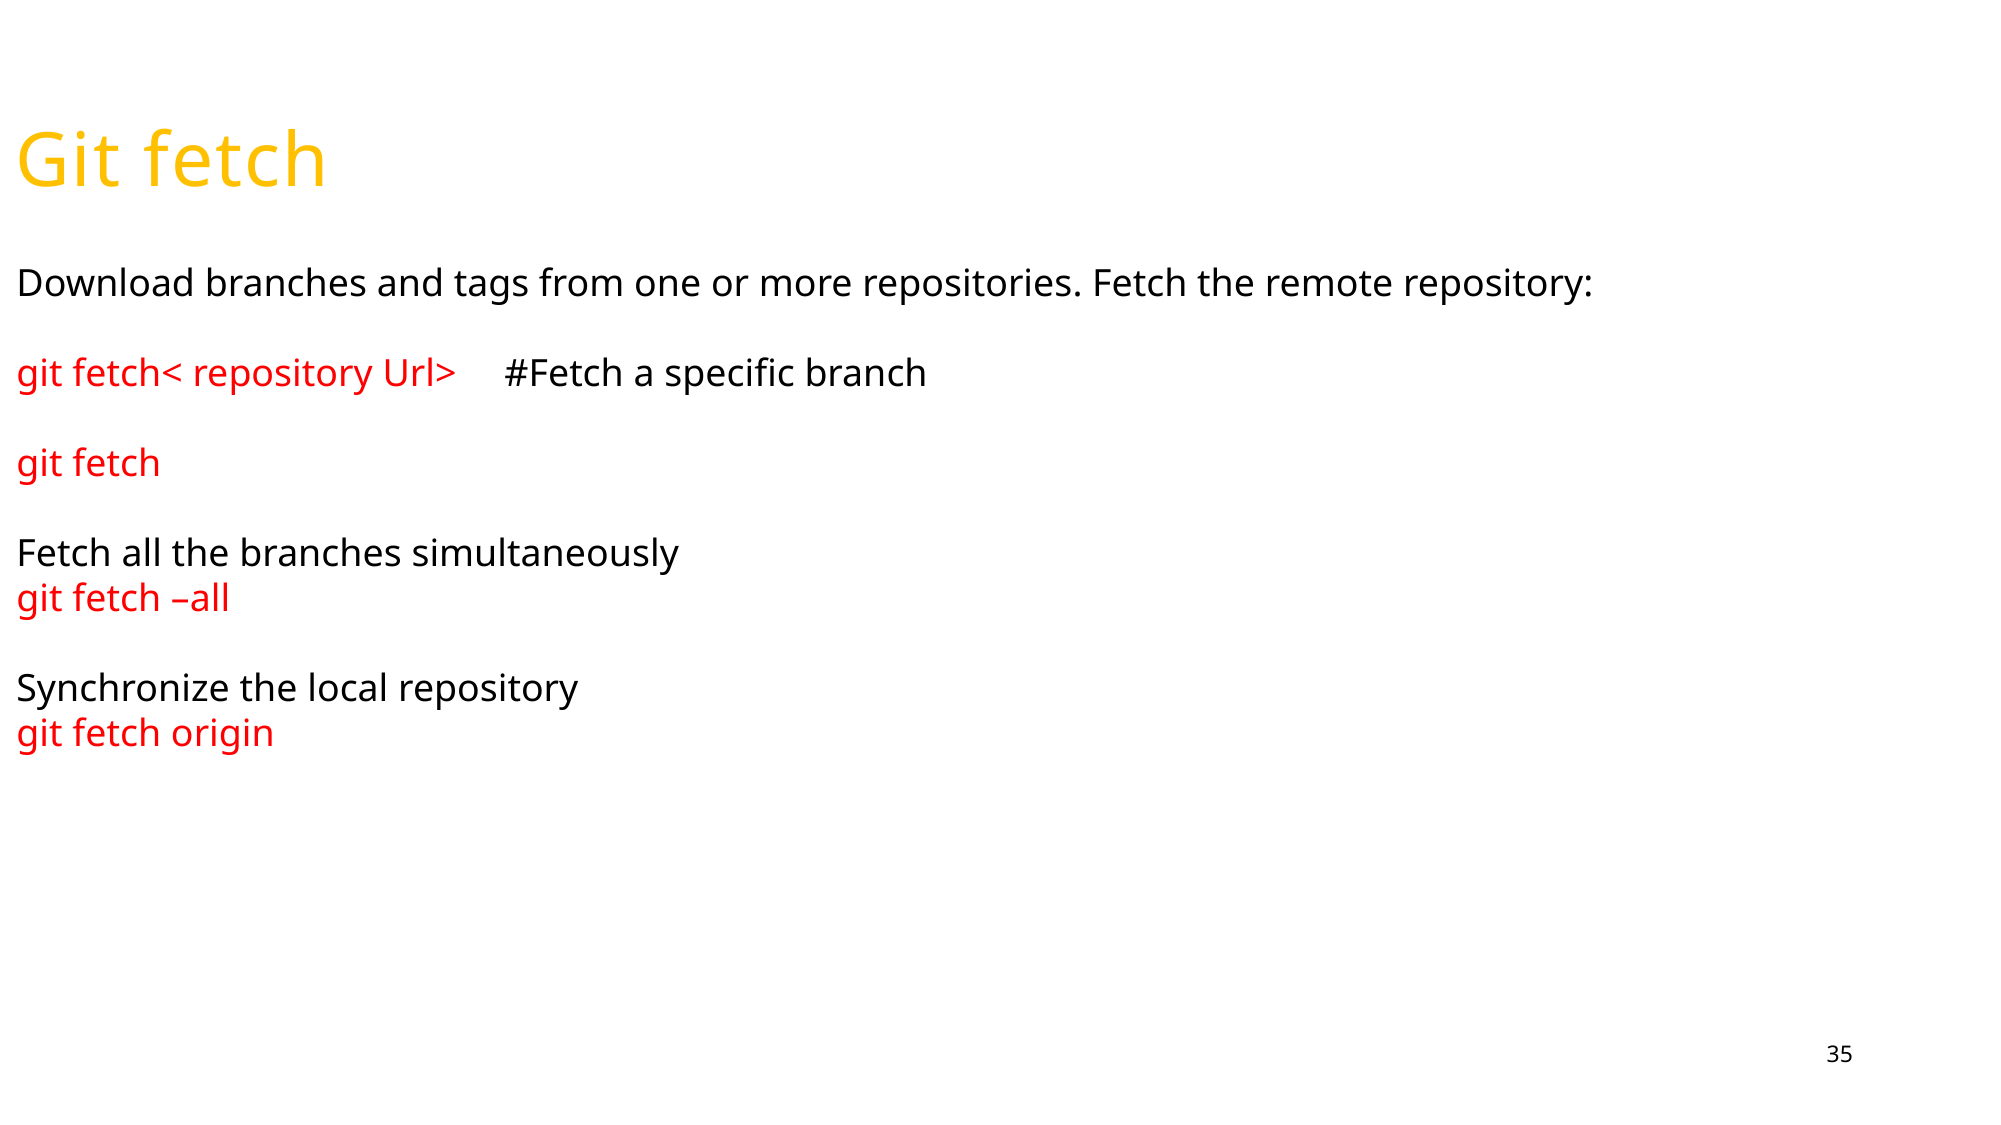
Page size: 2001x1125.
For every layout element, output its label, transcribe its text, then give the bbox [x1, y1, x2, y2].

title Git fetch [0, 54, 1466, 210]
slide_number 35 [1766, 1031, 1868, 1092]
text_box Download branches and tags from one or more repositories. Fetch the remote repository: git fetch< repository Url> #Fetch a specific branch git fetch Fetch all the branches simultaneously git fetch –all Synchronize the local repository git fetch origin [1, 251, 1638, 762]
